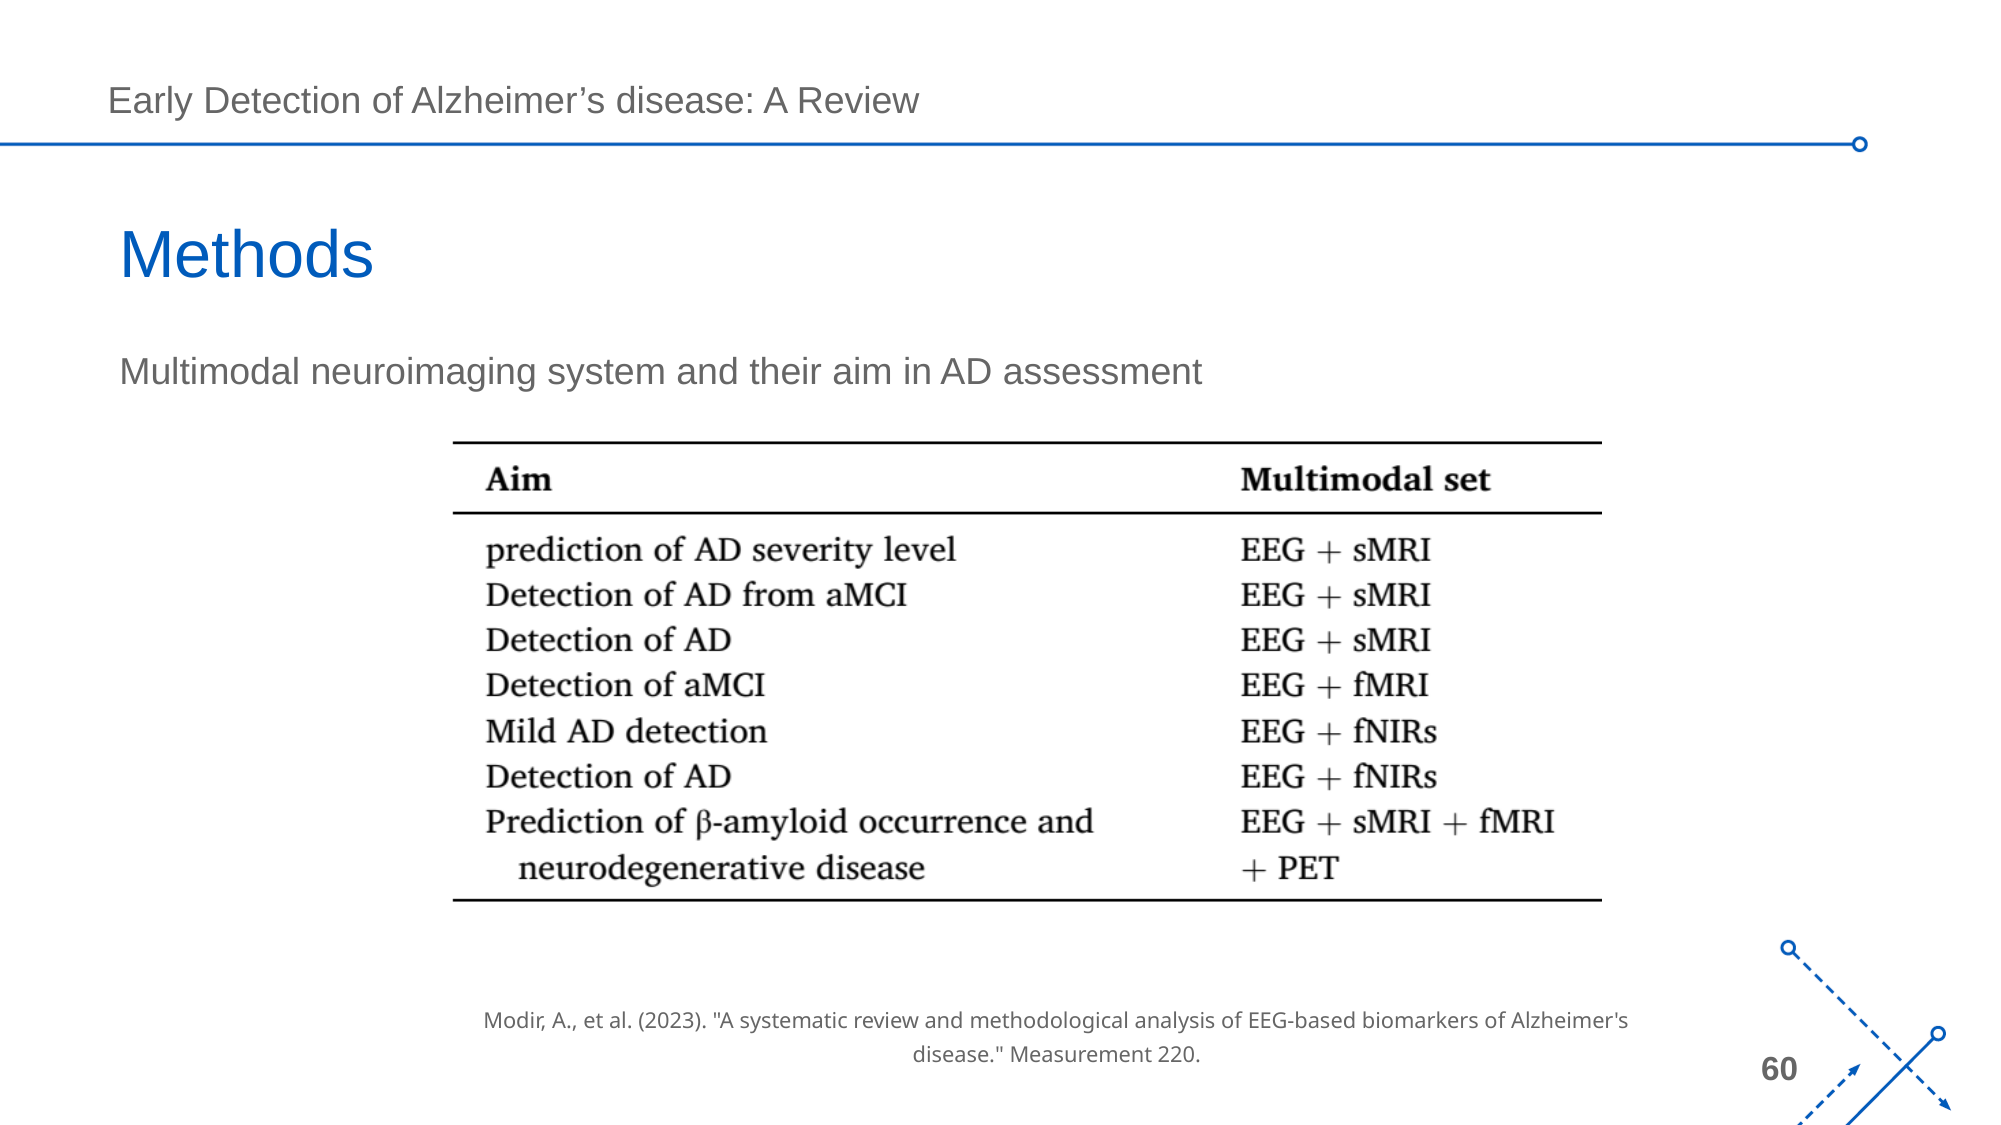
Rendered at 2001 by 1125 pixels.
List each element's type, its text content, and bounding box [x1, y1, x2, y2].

picture [0, 0, 2001, 1125]
title Methods [104, 211, 1665, 299]
text_box Modir, A., et al. (2023). "A systematic review and methodological analysis of EEG-based biomarkers of Alzheimer's disease." Measurement 220. [449, 991, 1665, 1083]
text_box Multimodal neuroimaging system and their aim in AD assessment [104, 336, 1603, 400]
